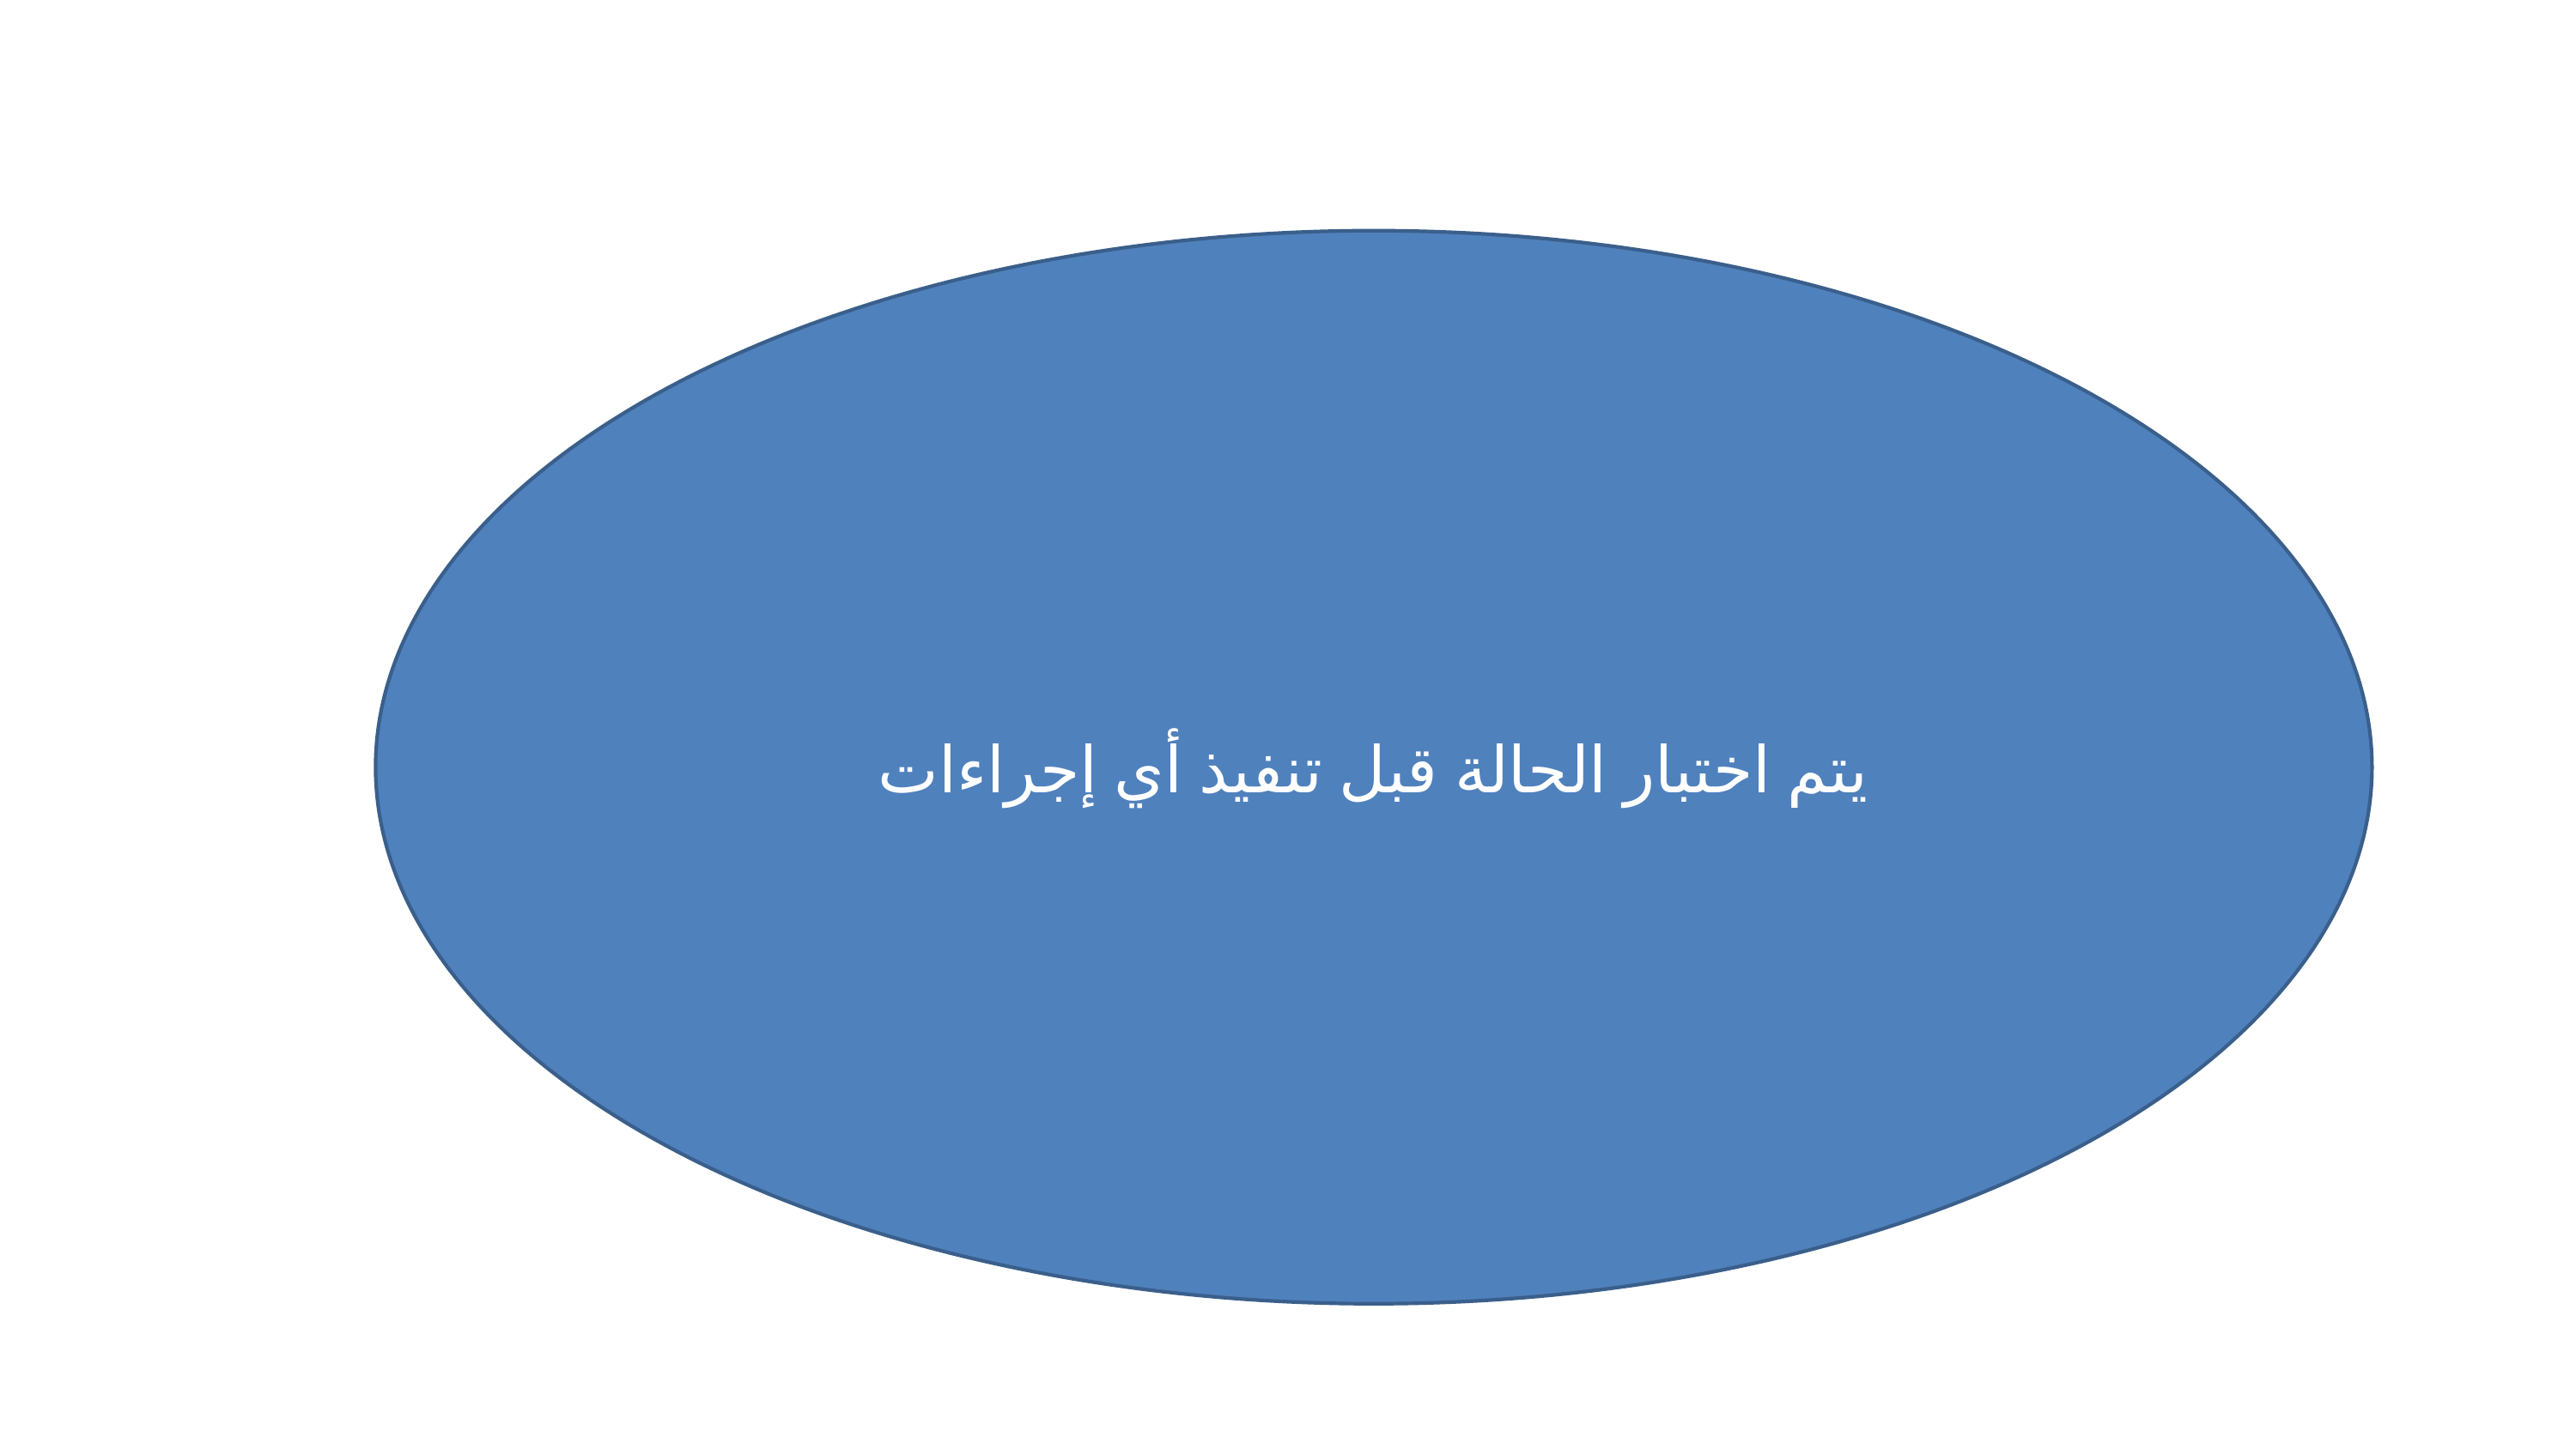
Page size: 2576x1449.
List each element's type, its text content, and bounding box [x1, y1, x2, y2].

text_box يتم اختبار الحالة قبل تنفيذ أي إجراءات [374, 228, 2374, 1306]
